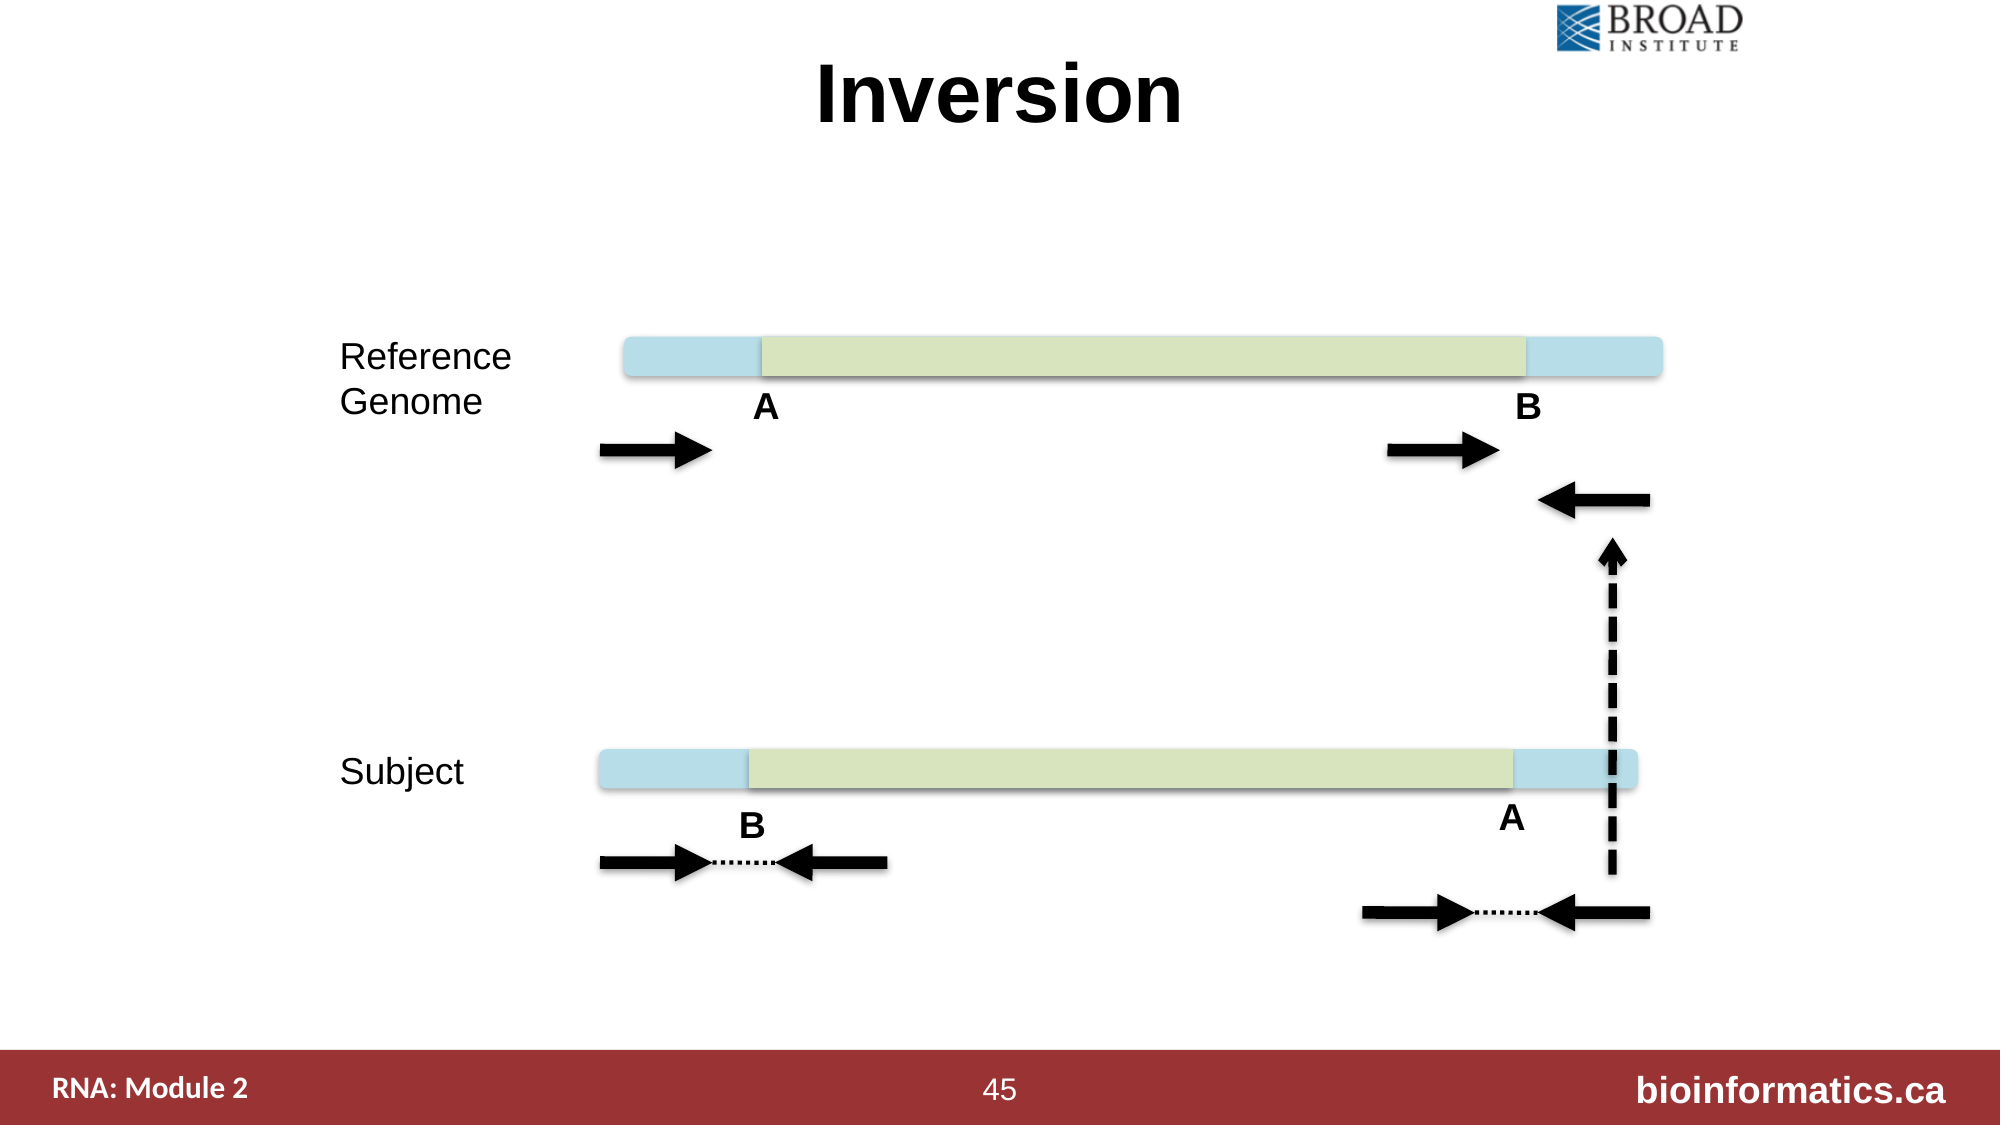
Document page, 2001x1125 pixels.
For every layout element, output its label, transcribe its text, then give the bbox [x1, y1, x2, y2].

picture [1554, 0, 1747, 58]
text_box Subject [324, 739, 538, 799]
title Inversion [275, 0, 1725, 183]
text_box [624, 337, 1663, 436]
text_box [599, 749, 1638, 855]
text_box Reference Genome [324, 324, 538, 430]
